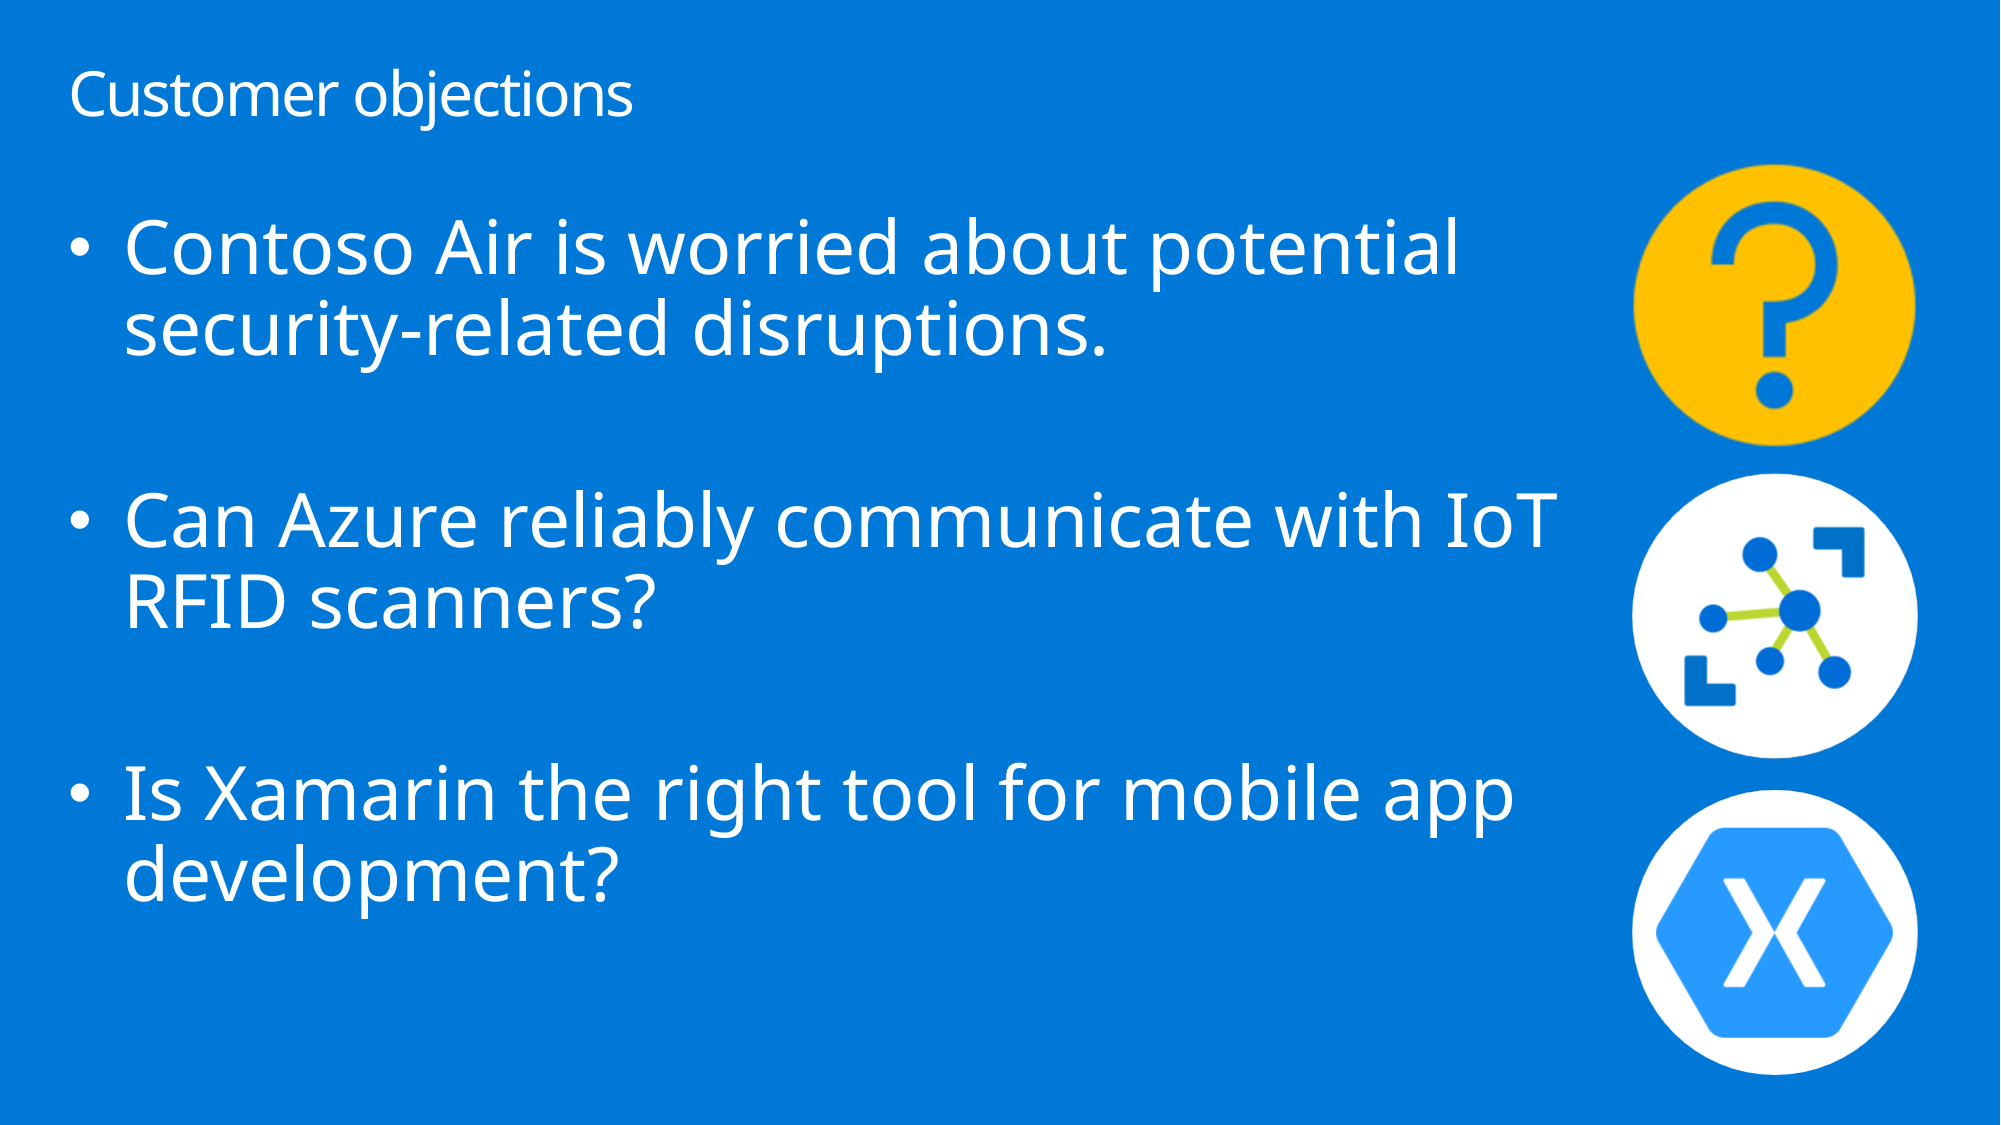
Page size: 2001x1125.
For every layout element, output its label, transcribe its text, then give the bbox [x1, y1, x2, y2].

title Customer objections [44, 47, 1957, 196]
picture [1595, 127, 1953, 1076]
list Contoso Air is worried about potential security-related disruptions. Can Azure reliably communicate with IoT RFID scanners? Is Xamarin the right tool for mobile app development? [44, 195, 1595, 1073]
